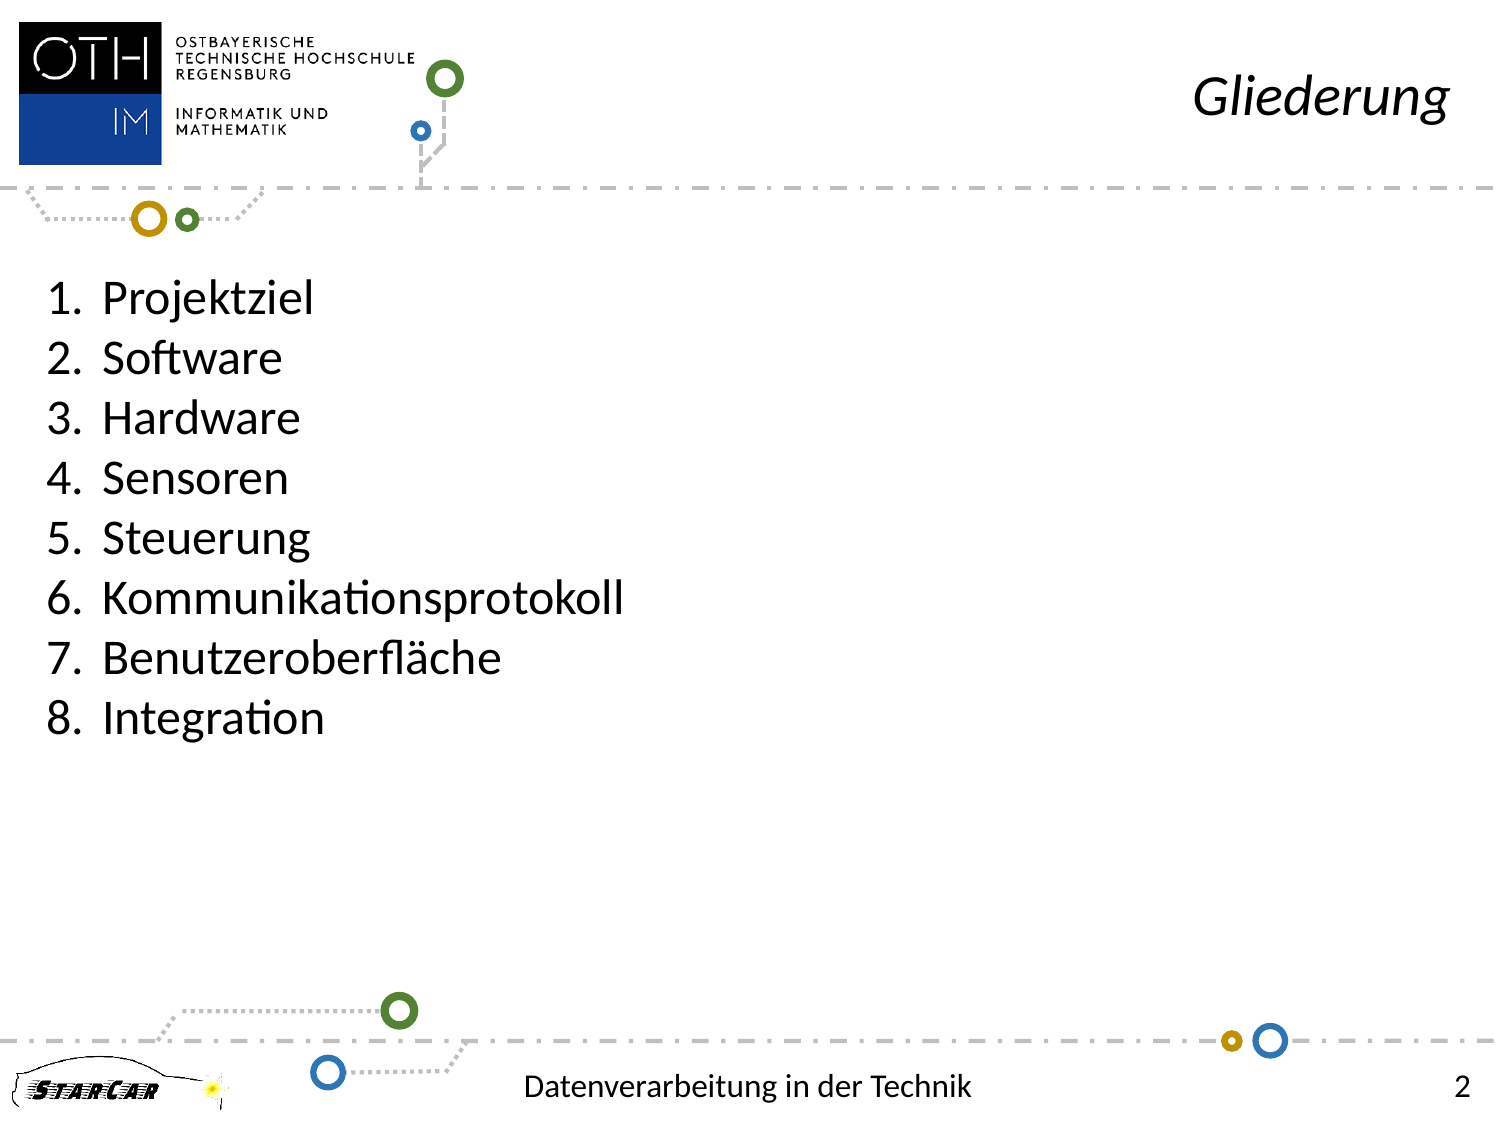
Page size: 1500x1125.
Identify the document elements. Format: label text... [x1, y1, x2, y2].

picture [19, 22, 428, 165]
list Gliederung [478, 21, 1452, 164]
picture [417, 127, 424, 134]
footer Datenverarbeitung in der Technik [0, 1042, 1497, 1125]
list Projektziel Software Hardware Sensoren Steuerung Kommunikationsprotokoll Benutzeroberfläche Integration [46, 264, 1452, 992]
